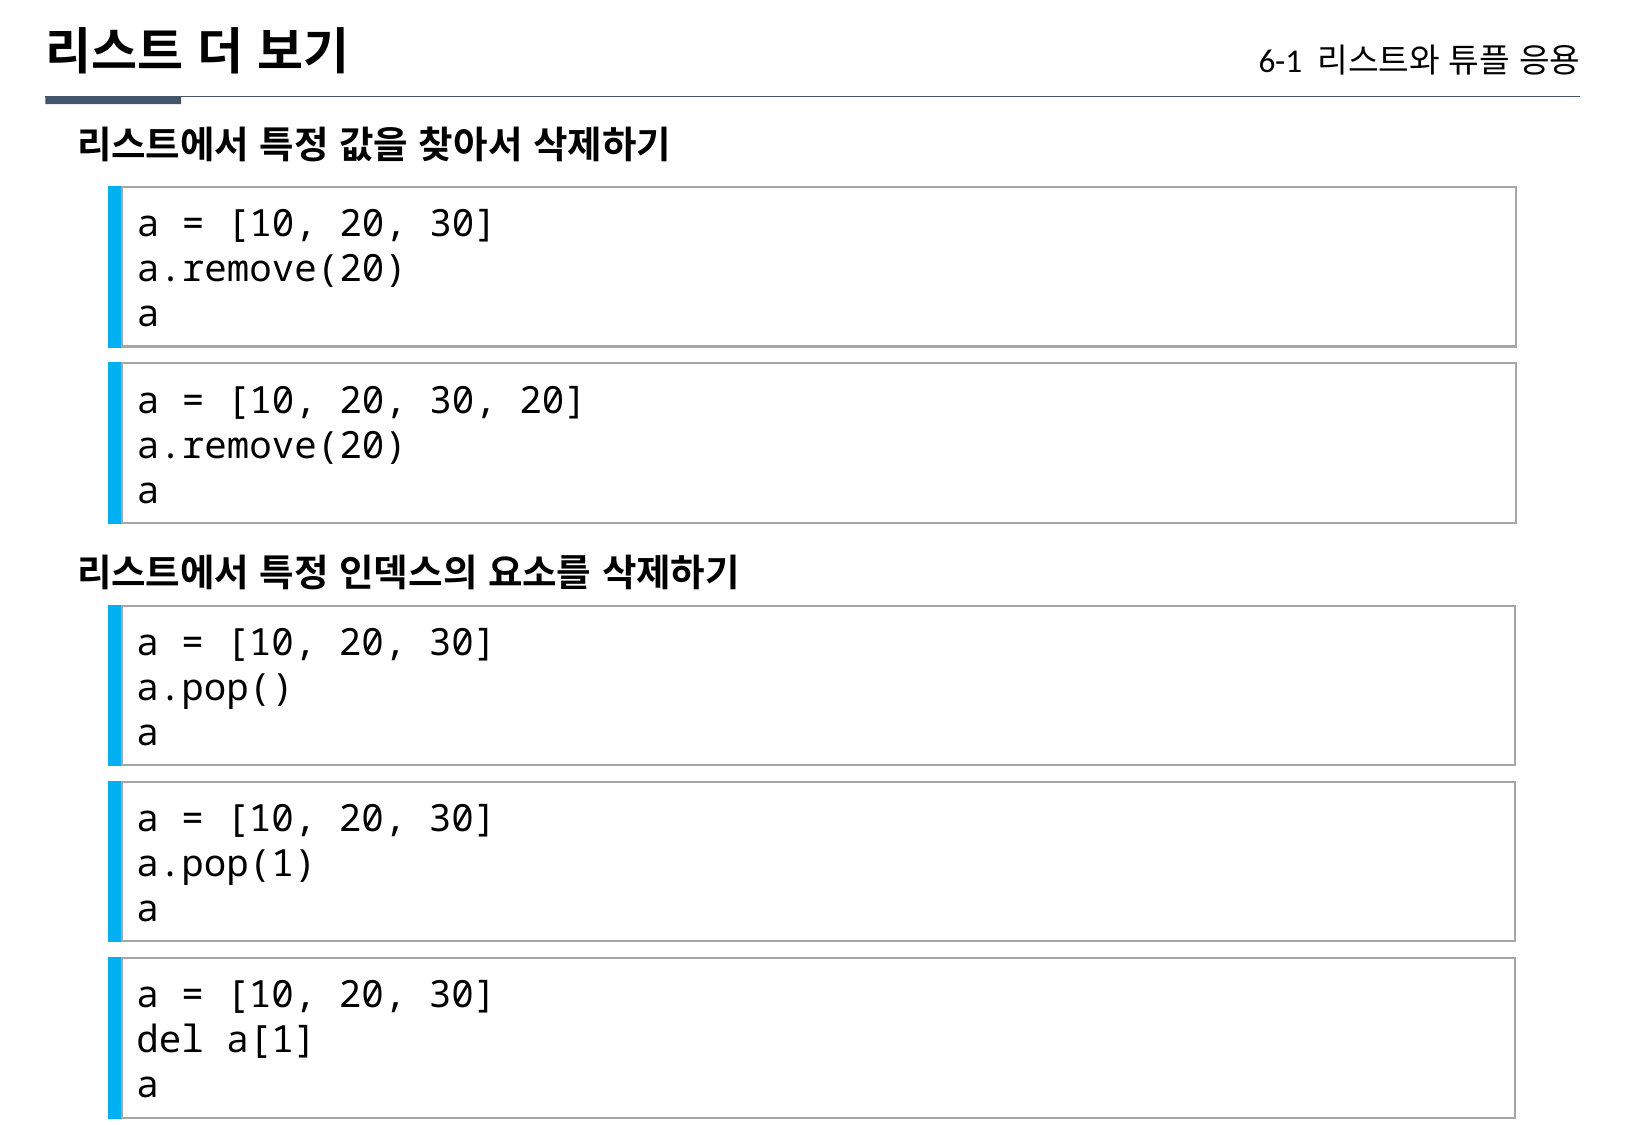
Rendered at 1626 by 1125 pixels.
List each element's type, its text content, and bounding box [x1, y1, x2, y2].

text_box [109, 187, 1516, 347]
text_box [108, 781, 1516, 942]
list 6-1 리스트와 튜플 응용 [1038, 43, 1581, 81]
list 리스트 더 보기 [45, 26, 965, 82]
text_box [108, 605, 1516, 766]
text_box 리스트에서 특정 인덱스의 요소를 삭제하기 [62, 541, 1356, 602]
text_box 리스트에서 특정 값을 찾아서 삭제하기 [62, 113, 1356, 174]
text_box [108, 958, 1516, 1118]
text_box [109, 363, 1516, 523]
